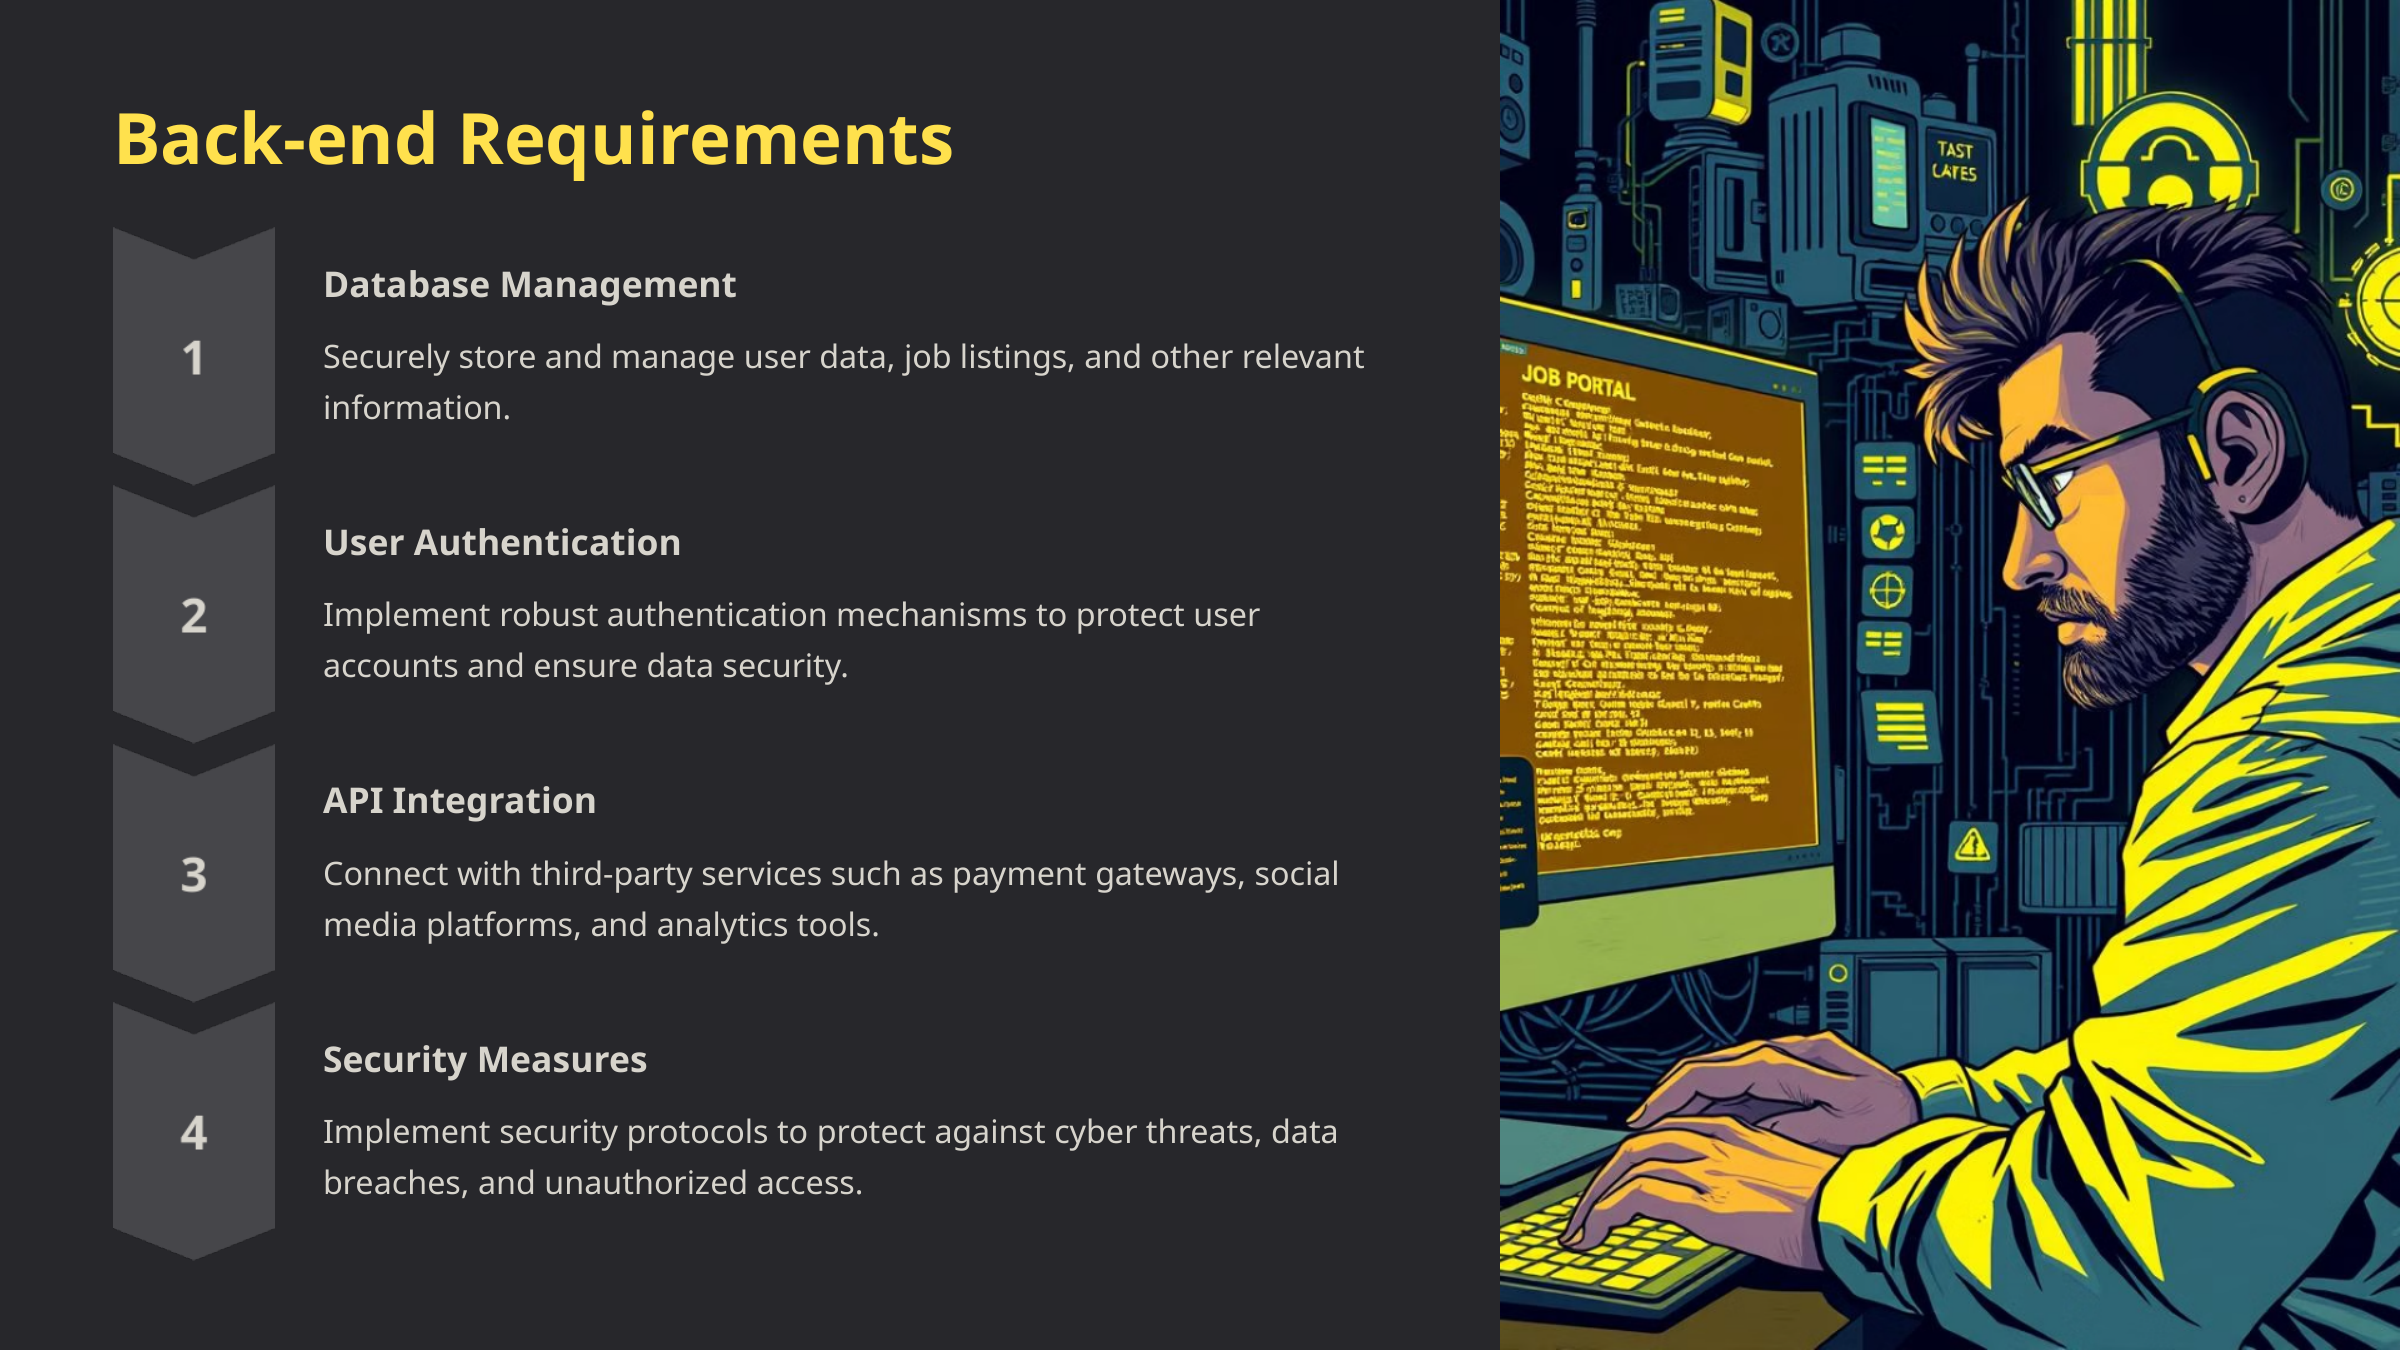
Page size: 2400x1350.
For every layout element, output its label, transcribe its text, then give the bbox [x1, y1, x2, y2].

text_box Database Management [323, 259, 766, 305]
text_box Securely store and manage user data, job listings, and other relevant information. [323, 323, 1387, 427]
text_box Back-end Requirements [113, 88, 1006, 179]
text_box User Authentication [323, 517, 704, 563]
text_box Connect with third-party services such as payment gateways, social media platforms, and analytics tools. [323, 840, 1387, 944]
text_box Security Measures [323, 1034, 683, 1080]
picture [1499, 0, 2400, 1350]
picture [113, 227, 275, 1262]
text_box API Integration [323, 776, 683, 822]
text_box Implement robust authentication mechanisms to protect user accounts and ensure data security. [323, 582, 1387, 686]
text_box Implement security protocols to protect against cyber threats, data breaches, and unauthorized access. [323, 1099, 1387, 1203]
